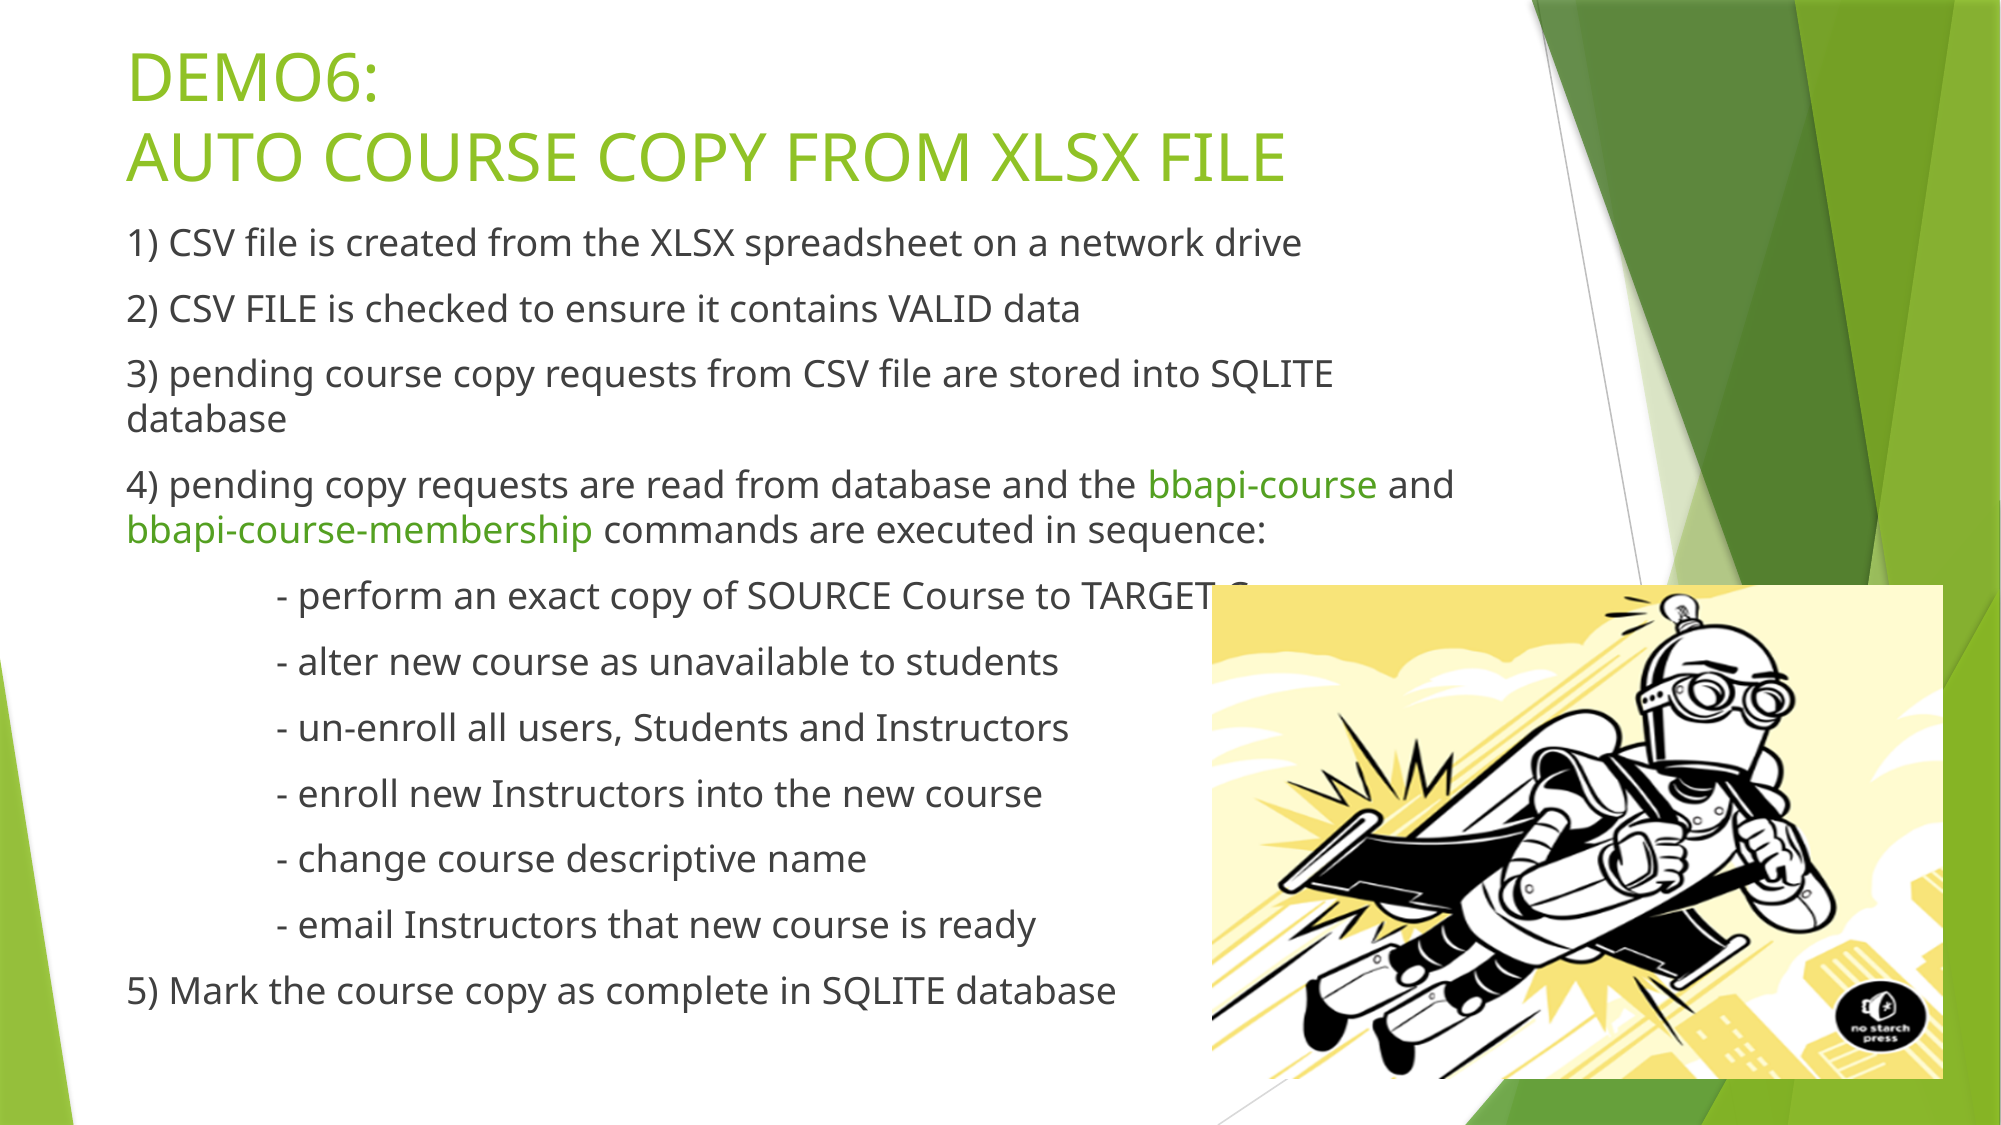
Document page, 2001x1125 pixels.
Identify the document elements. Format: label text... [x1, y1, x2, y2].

list 1) CSV file is created from the XLSX spreadsheet on a network drive 2) CSV FILE is checked to ensure it contains VALID data 3) pending course copy requests from CSV file are stored into SQLITE database 4) pending copy requests are read from database and the bbapi-course and bbapi-course-membership commands are executed in sequence: - perform an exact copy of SOURCE Course to TARGET Course - alter new course as unavailable to students - un-enroll all users, Students and Instructors - enroll new Instructors into the new course - change course descriptive name - email Instructors that new course is ready 5) Mark the course copy as complete in SQLITE database [111, 211, 1522, 1079]
picture [1212, 584, 1944, 1080]
title DEMO6: AUTO COURSE COPY FROM XLSX FILE [111, 26, 1522, 211]
